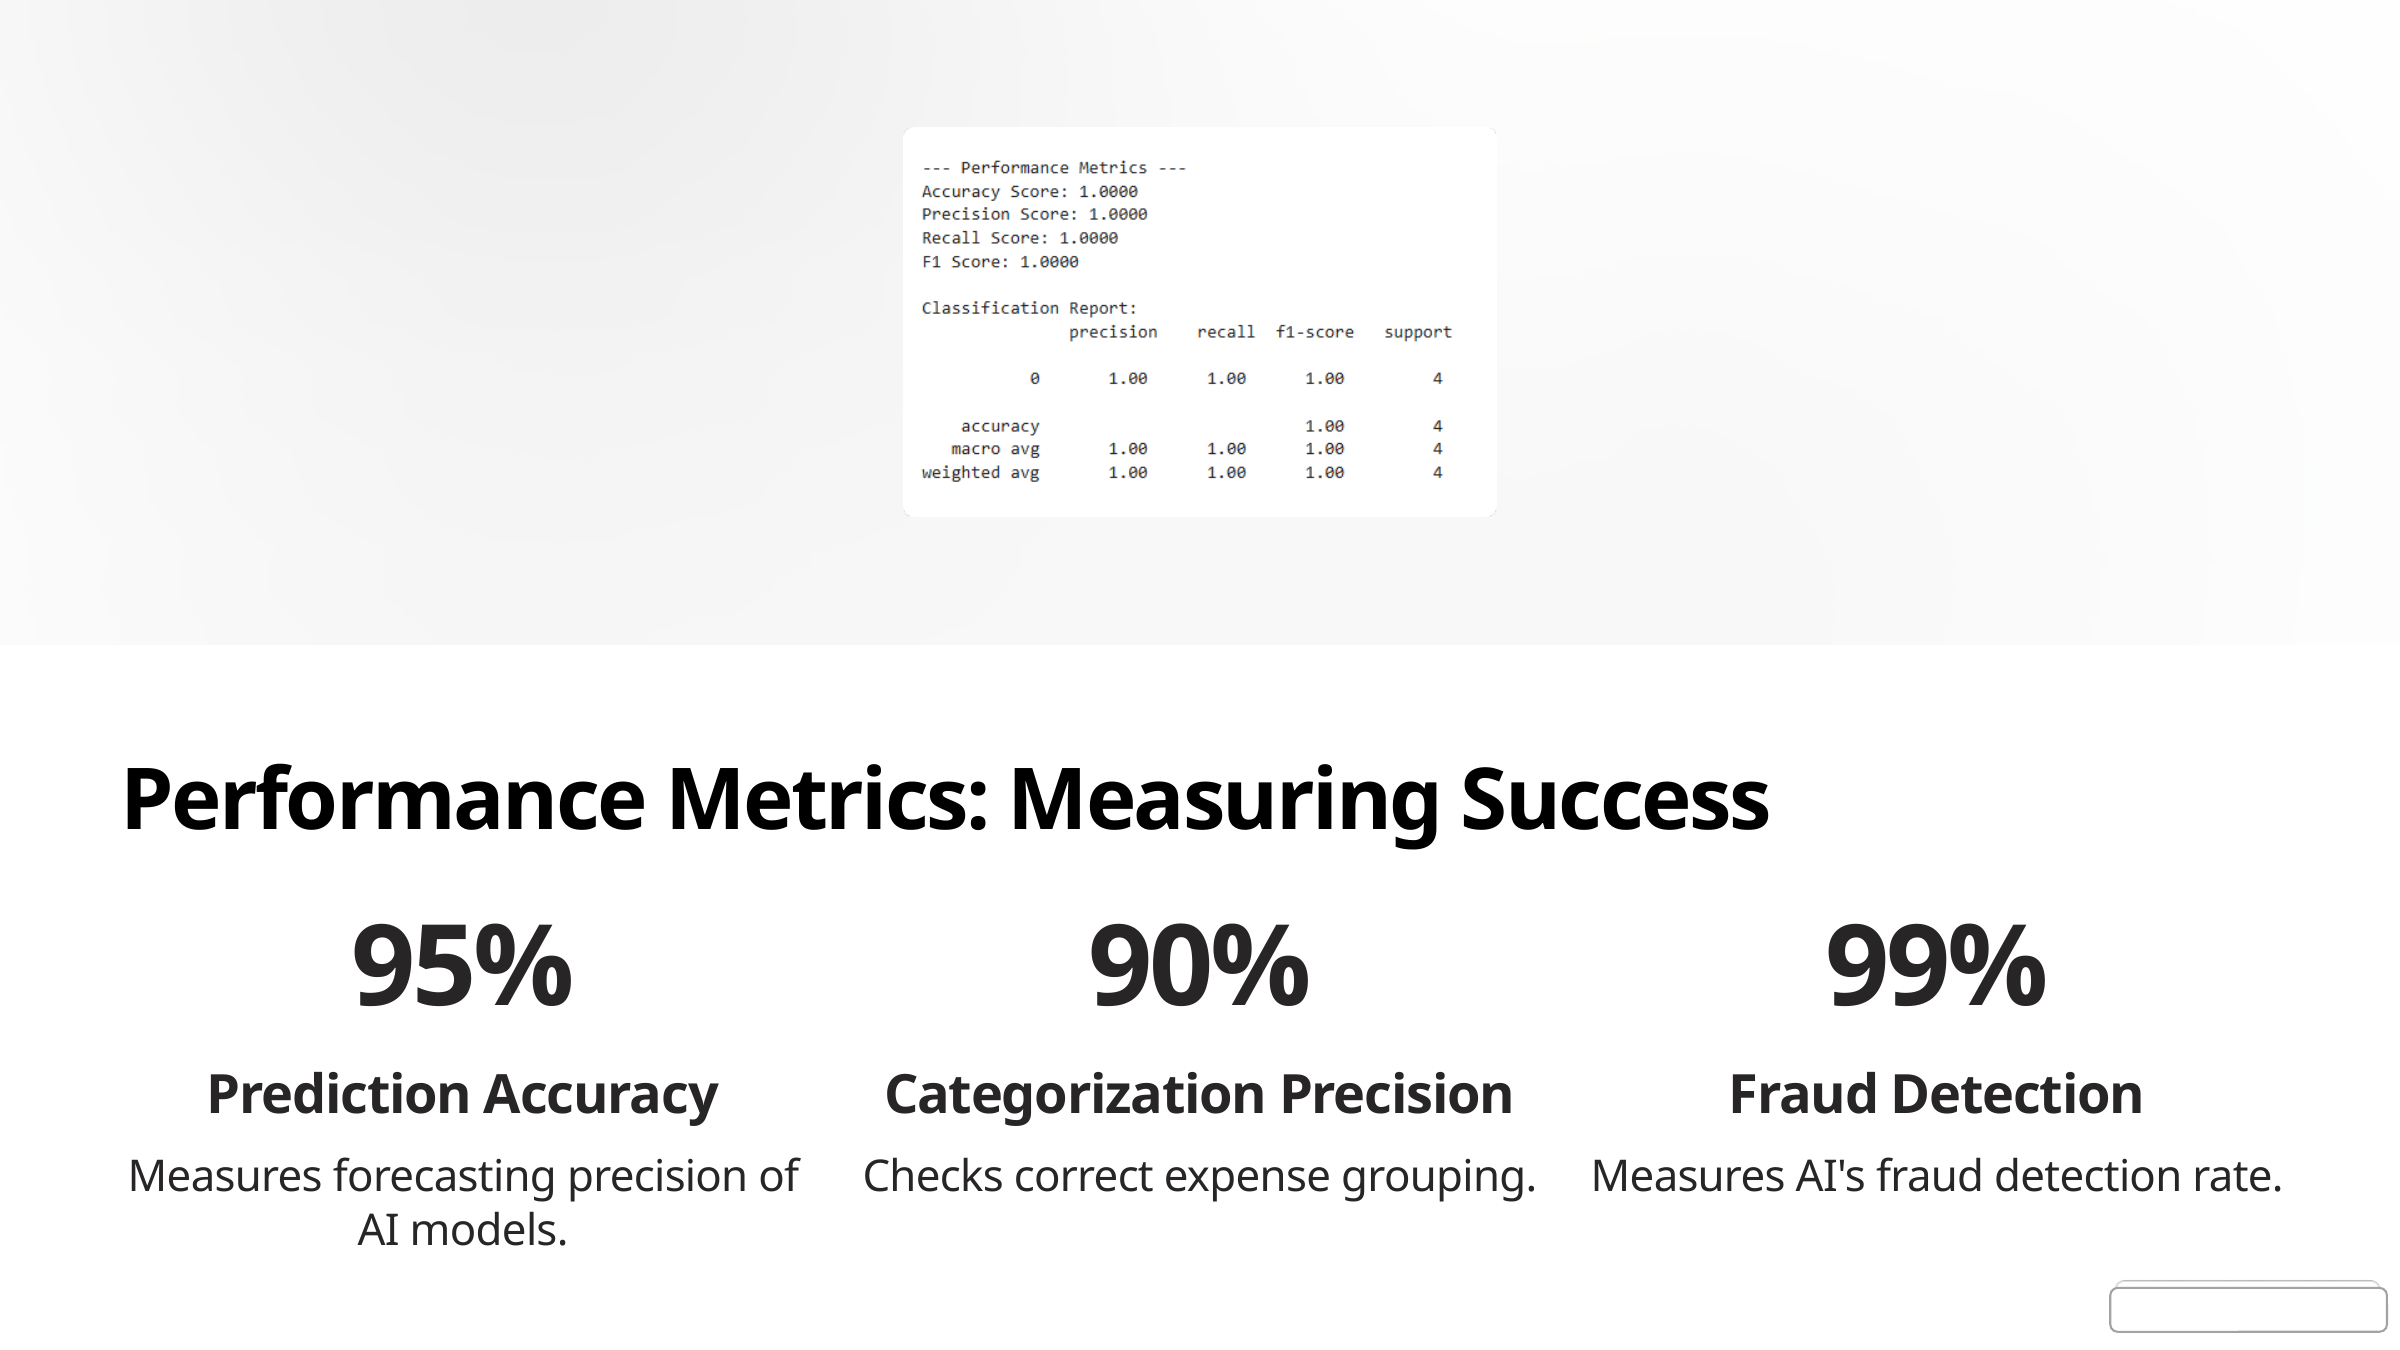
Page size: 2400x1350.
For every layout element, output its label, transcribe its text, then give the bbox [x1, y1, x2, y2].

text_box 99% [1594, 915, 2280, 1029]
text_box Fraud Detection [1722, 1071, 2152, 1126]
text_box Categorization Precision [957, 1071, 1443, 1126]
text_box [2109, 1286, 2389, 1333]
picture [0, 0, 2400, 645]
text_box Checks correct expense grouping. [857, 1146, 1543, 1201]
picture [2106, 1271, 2389, 1339]
text_box Prediction Accuracy [248, 1071, 678, 1126]
text_box 95% [120, 915, 806, 1029]
text_box Measures AI's fraud detection rate. [1594, 1146, 2280, 1201]
text_box 90% [857, 915, 1543, 1029]
text_box Measures forecasting precision of AI models. [120, 1146, 806, 1256]
text_box Performance Metrics: Measuring Success [120, 739, 1788, 847]
